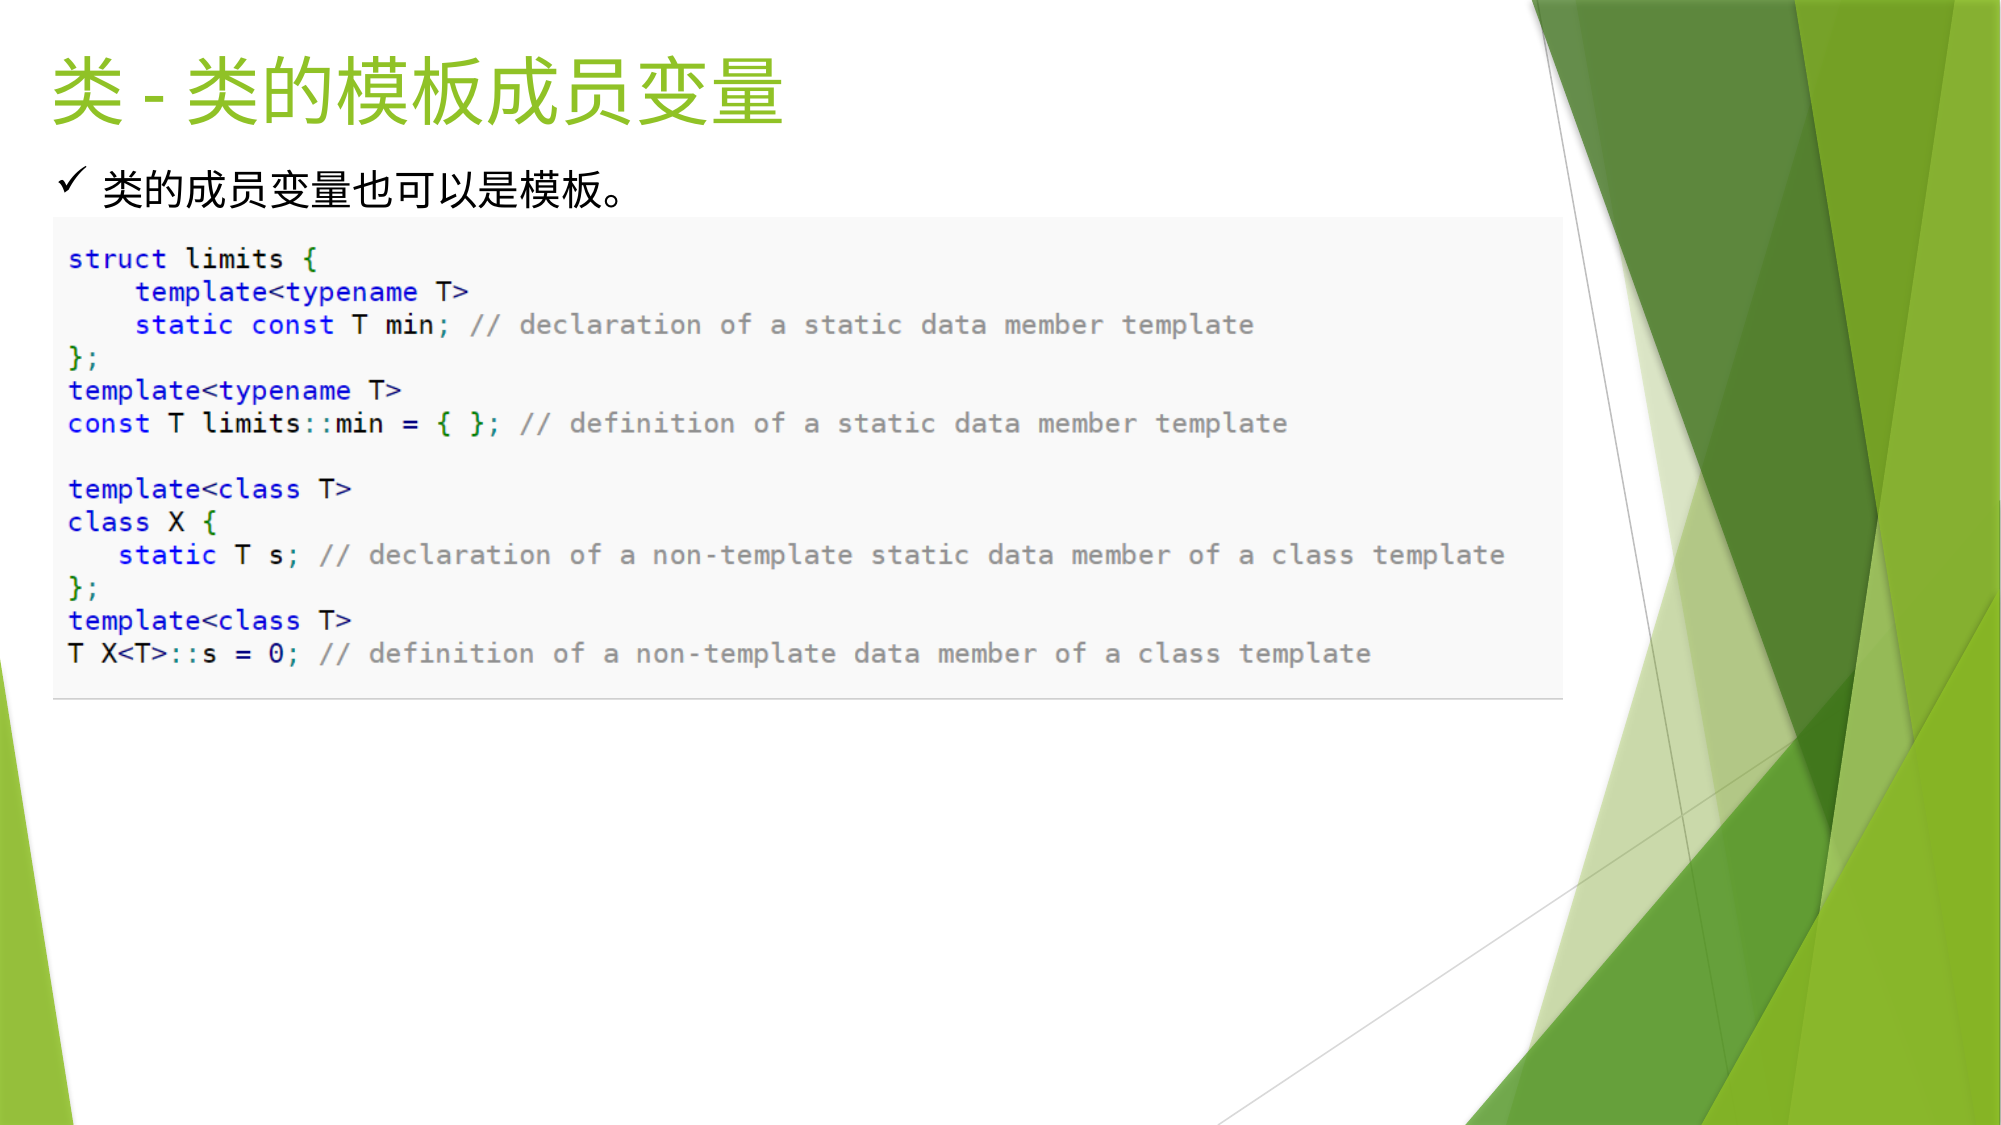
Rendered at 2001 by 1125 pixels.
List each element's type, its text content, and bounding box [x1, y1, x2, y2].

text_box 类的成员变量也可以是模板。 [40, 156, 1535, 222]
picture [52, 216, 1563, 702]
title 类-类的模板成员变量 [34, 37, 1446, 177]
